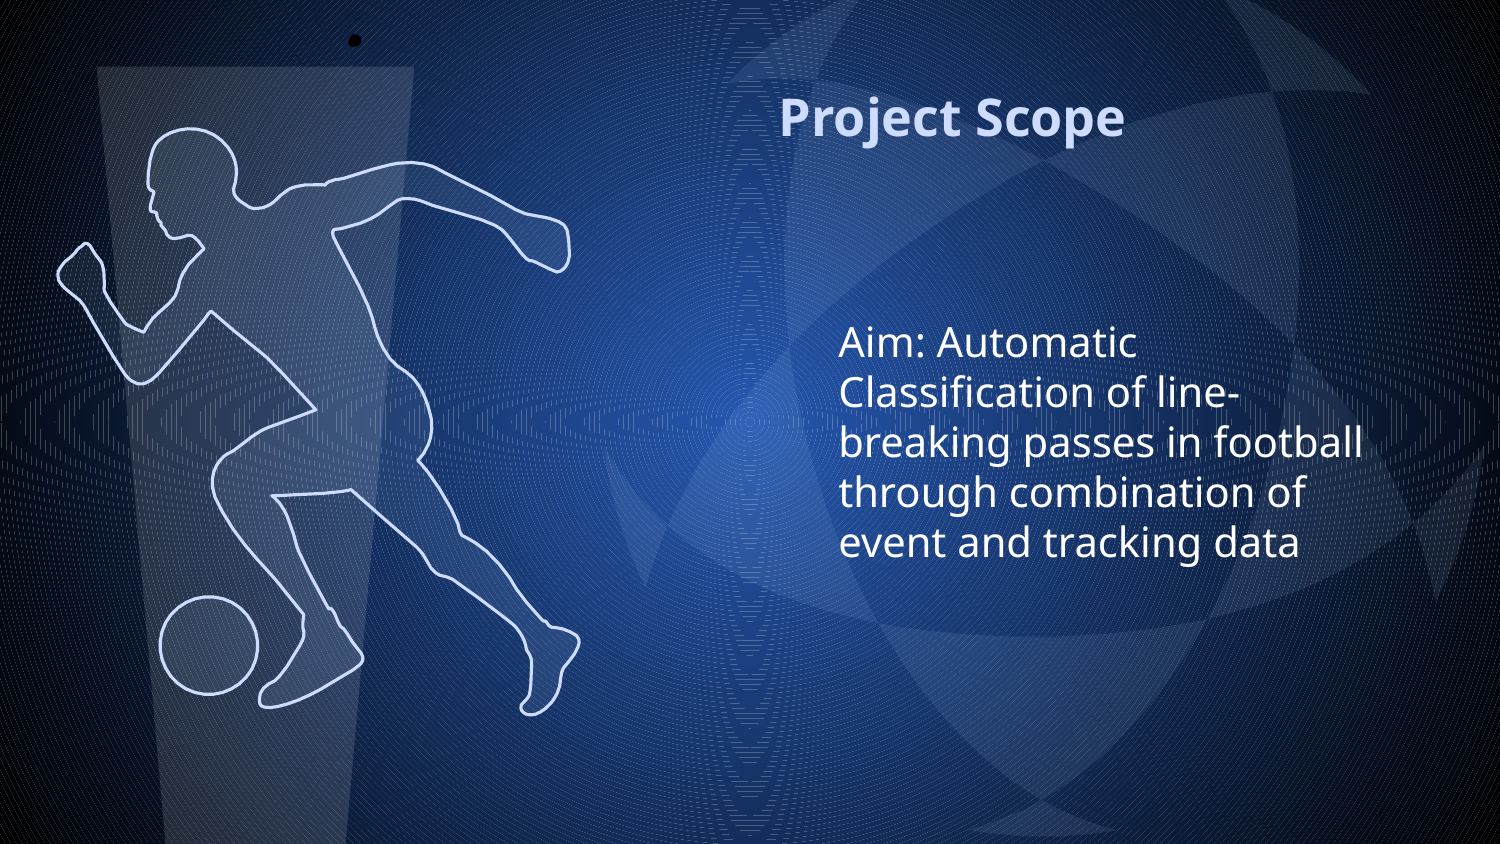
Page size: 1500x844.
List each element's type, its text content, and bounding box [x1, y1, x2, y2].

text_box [57, 128, 580, 716]
text_box [348, 34, 362, 47]
title Project Scope [763, 158, 1331, 253]
subtitle Aim: Automatic Classification of line-breaking passes in football through combination of event and tracking data [823, 301, 1390, 406]
